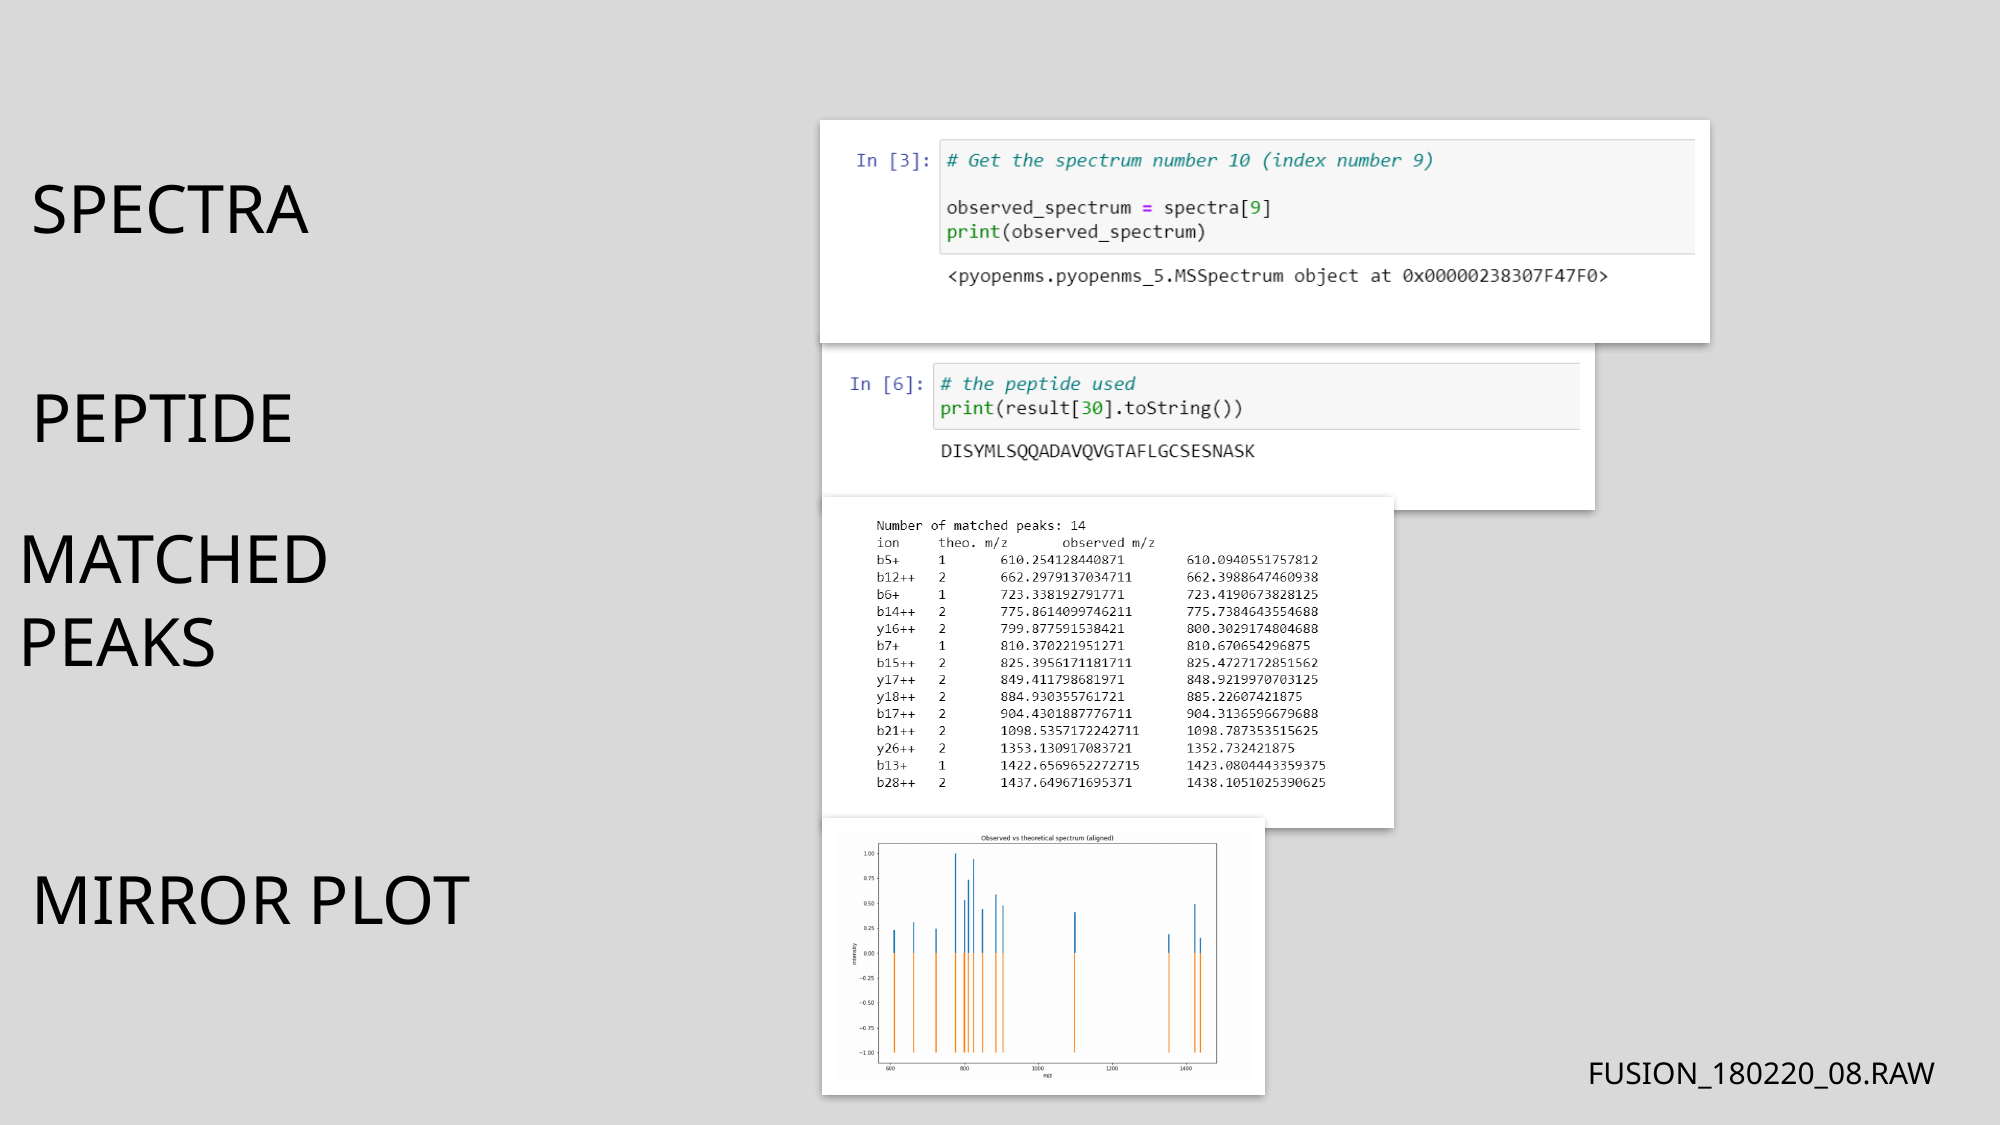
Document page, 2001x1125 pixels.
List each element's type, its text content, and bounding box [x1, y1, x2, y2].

text_box mirror plot [16, 751, 603, 945]
picture [836, 347, 1581, 496]
title Spectra [16, 61, 440, 255]
text_box peptide [16, 270, 519, 464]
picture [836, 832, 1250, 1081]
picture [834, 134, 1696, 329]
text_box Fusion_180220_08.raw [1572, 975, 1973, 1098]
picture [836, 511, 1380, 814]
text_box Matched peaks [3, 496, 532, 688]
